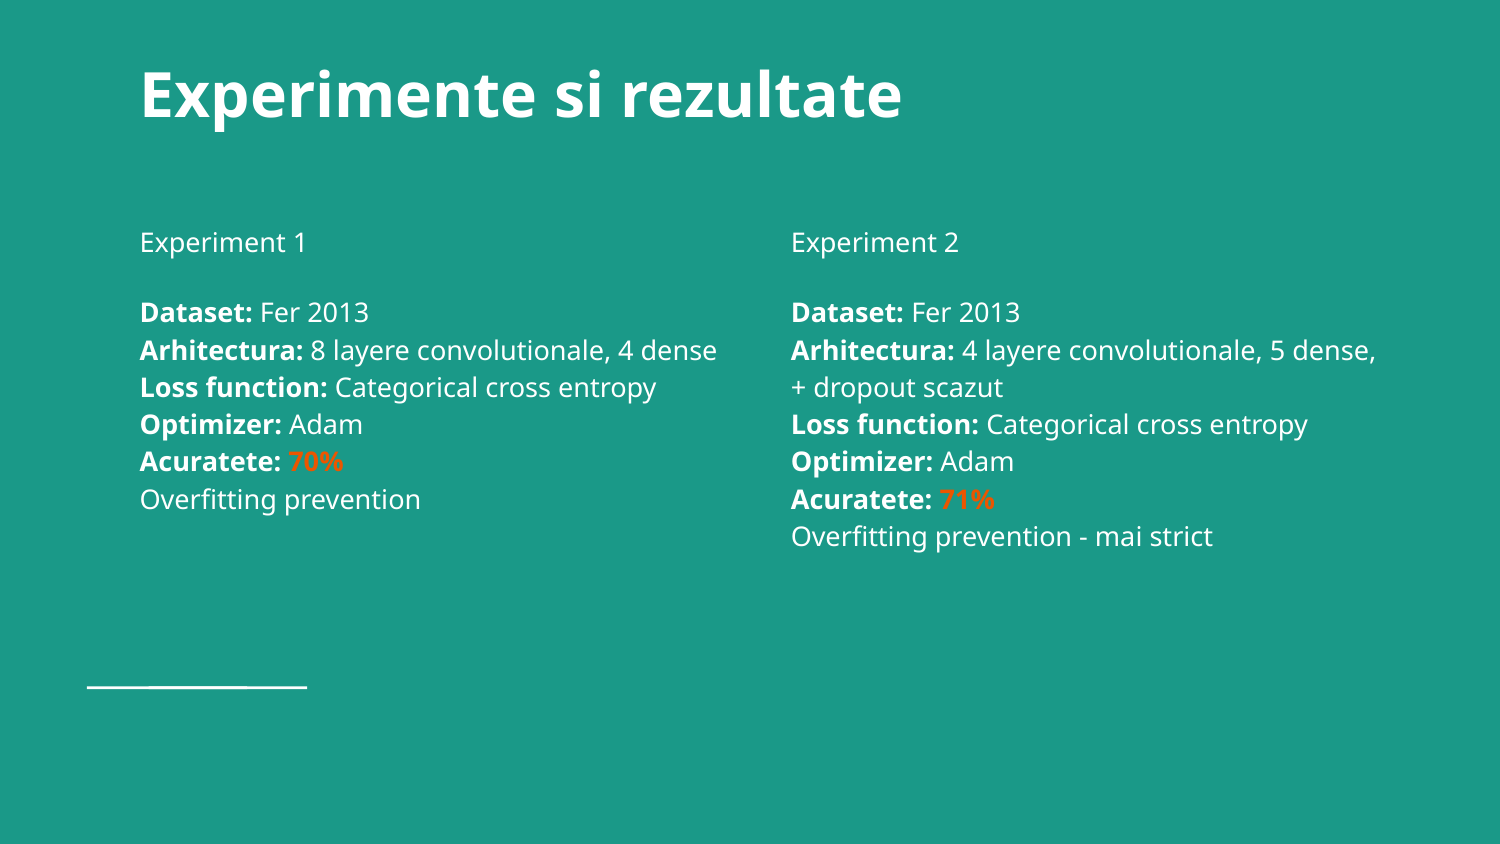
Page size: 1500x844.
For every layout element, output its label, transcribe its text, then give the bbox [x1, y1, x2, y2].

list Experiment 1 Dataset: Fer 2013 Arhitectura: 8 layere convolutionale, 4 dense Loss function: Categorical cross entropy Optimizer: Adam Acuratete: 70% Overfitting prevention [124, 205, 750, 626]
title Experimente si rezultate [124, 40, 1386, 245]
list Experiment 2 Dataset: Fer 2013 Arhitectura: 4 layere convolutionale, 5 dense, + dropout scazut Loss function: Categorical cross entropy Optimizer: Adam Acuratete: 71% Overfitting prevention - mai strict [775, 205, 1402, 626]
